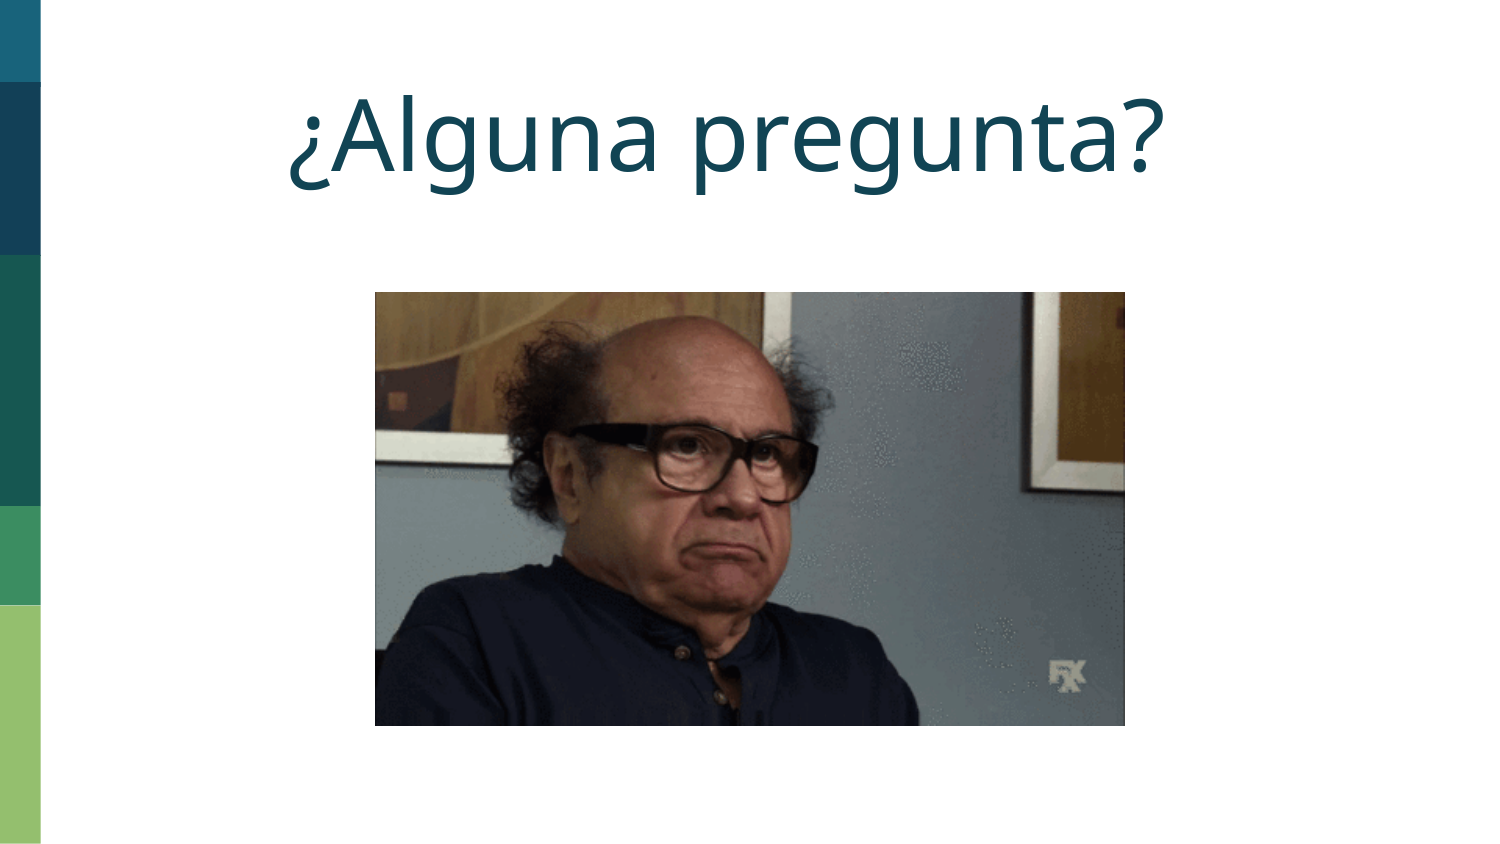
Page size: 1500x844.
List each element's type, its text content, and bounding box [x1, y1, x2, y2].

picture [374, 292, 1126, 726]
text_box ¿Alguna pregunta? [198, 56, 1347, 206]
